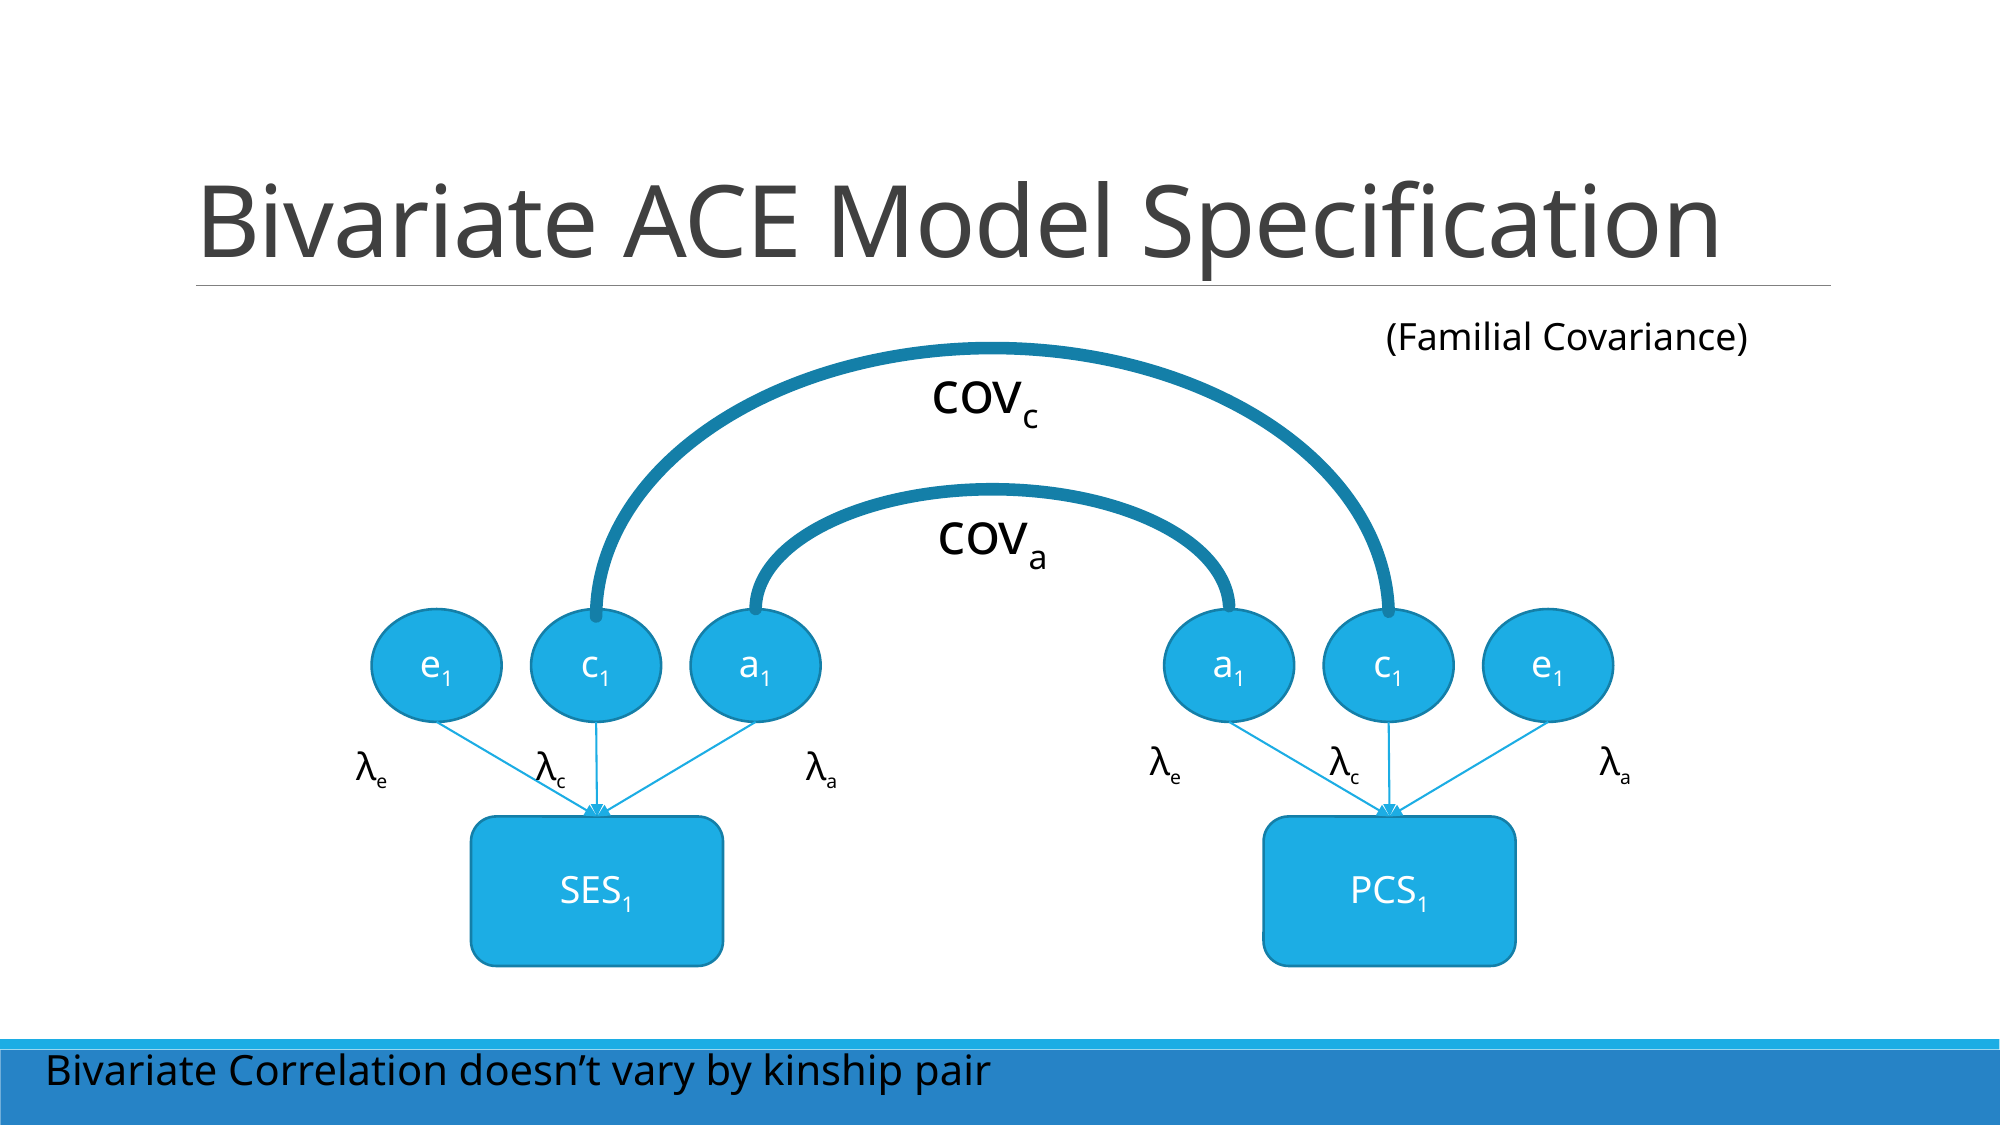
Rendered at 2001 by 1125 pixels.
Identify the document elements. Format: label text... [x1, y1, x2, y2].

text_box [371, 347, 1614, 967]
text_box Bivariate Correlation doesn’t vary by kinship pair [29, 1036, 1007, 1102]
text_box (Familial Covariance) [1371, 306, 1773, 366]
title Bivariate ACE Model Specification [180, 47, 1830, 285]
